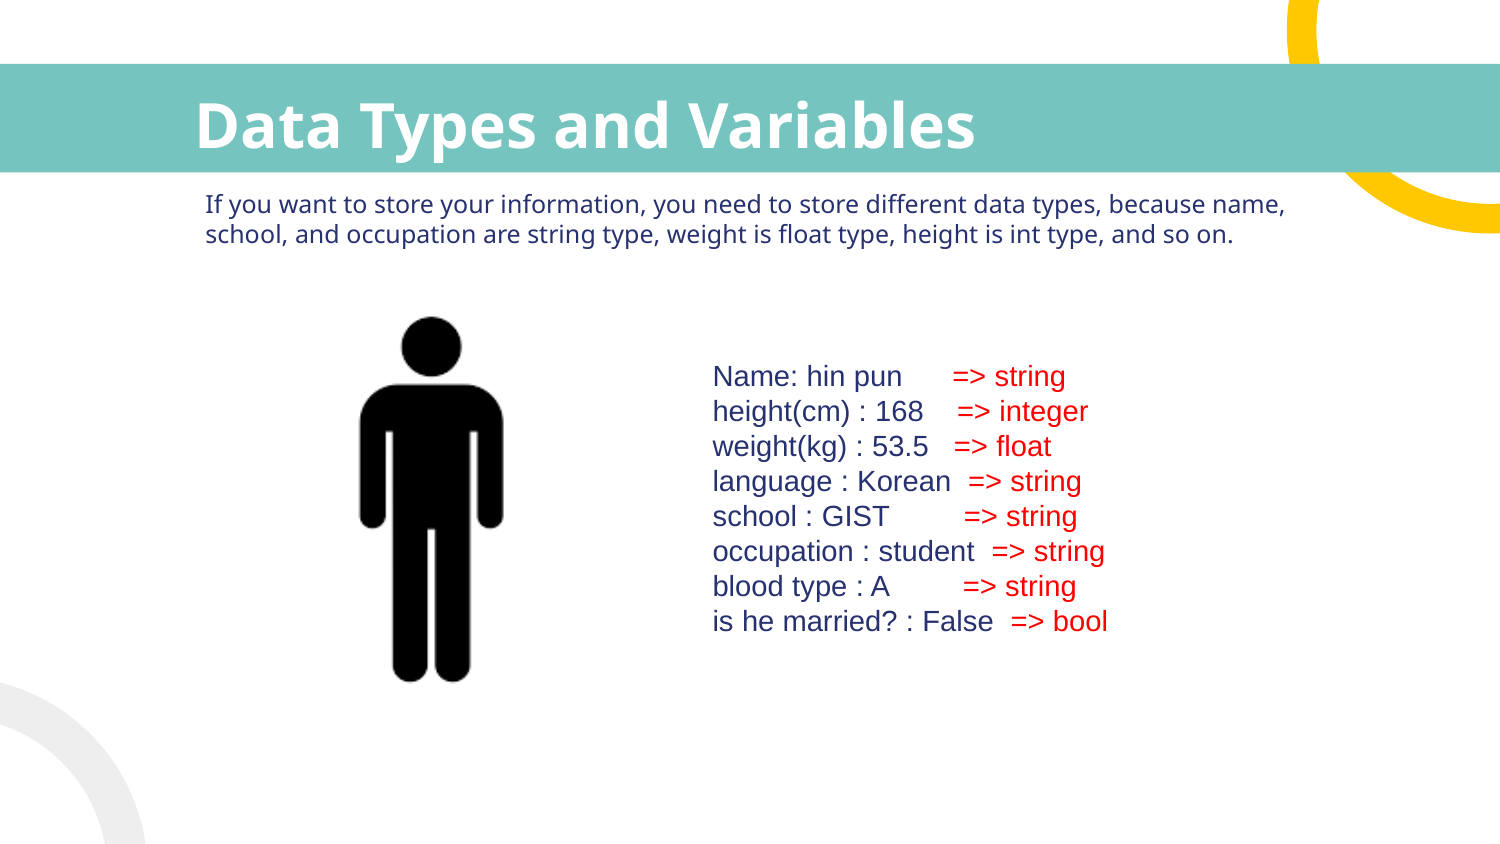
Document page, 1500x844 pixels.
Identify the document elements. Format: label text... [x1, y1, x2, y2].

text_box Name: hin pun => string height(cm) : 168 => integer weight(kg) : 53.5 => float language : Korean => string school : GIST => string occupation : student => string blood type : A => string is he married? : False => bool [697, 349, 1196, 680]
picture [234, 290, 629, 710]
subtitle If you want to store your information, you need to store different data types, because name, school, and occupation are string type, weight is float type, height is int type, and so on. [115, 173, 1385, 422]
title Data Types and Variables [179, 71, 1449, 166]
